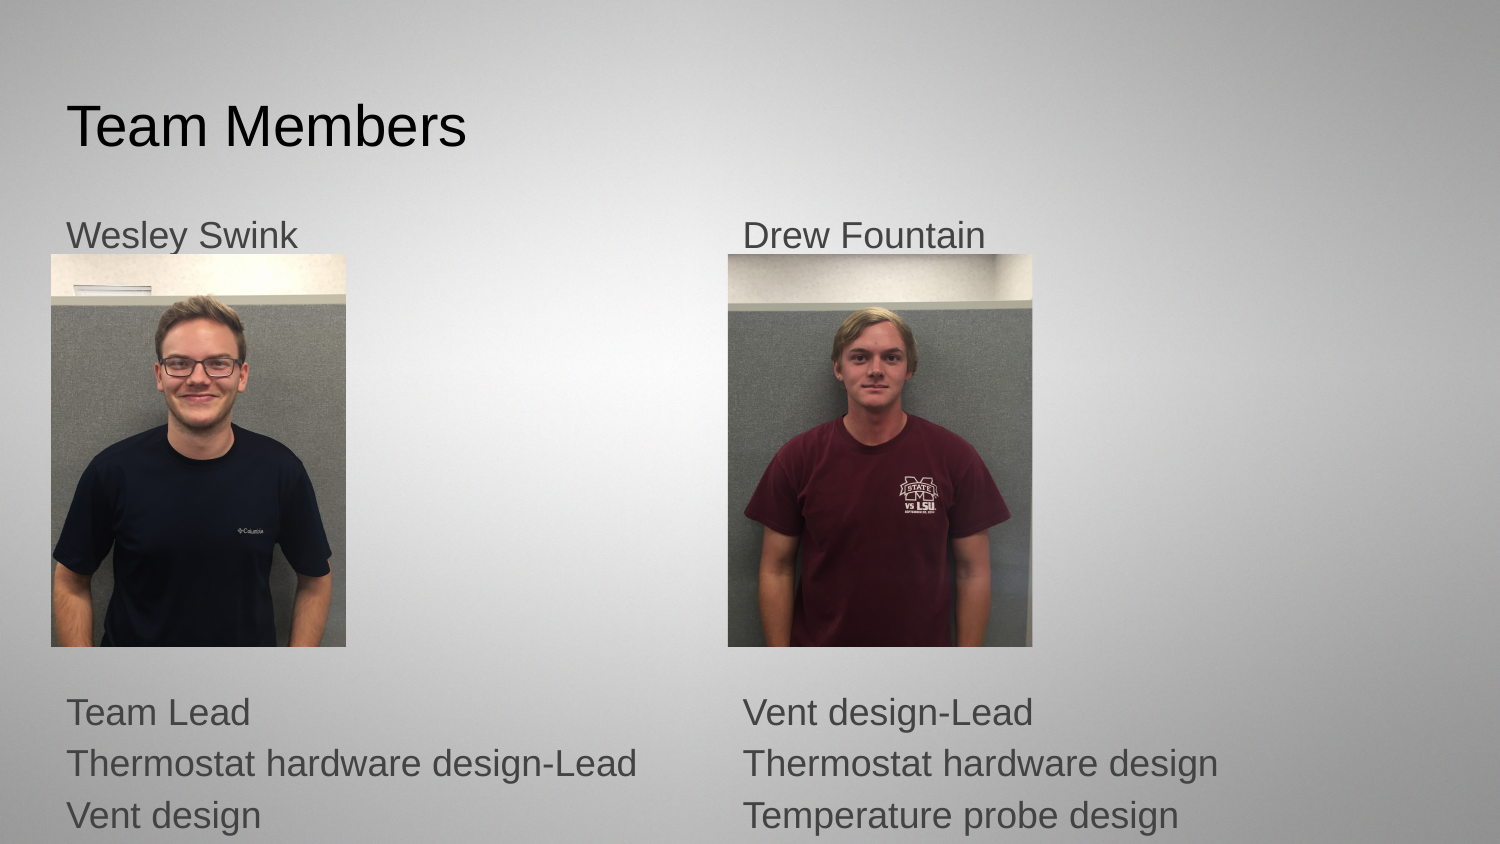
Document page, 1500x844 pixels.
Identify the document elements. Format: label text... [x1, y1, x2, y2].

picture [0, 0, 1500, 844]
list Drew Fountain Vent design-Lead Thermostat hardware design Temperature probe design [727, 189, 1384, 750]
title Team Members [51, 72, 1449, 167]
list Wesley Swink Team Lead Thermostat hardware design-Lead Vent design [51, 189, 708, 750]
